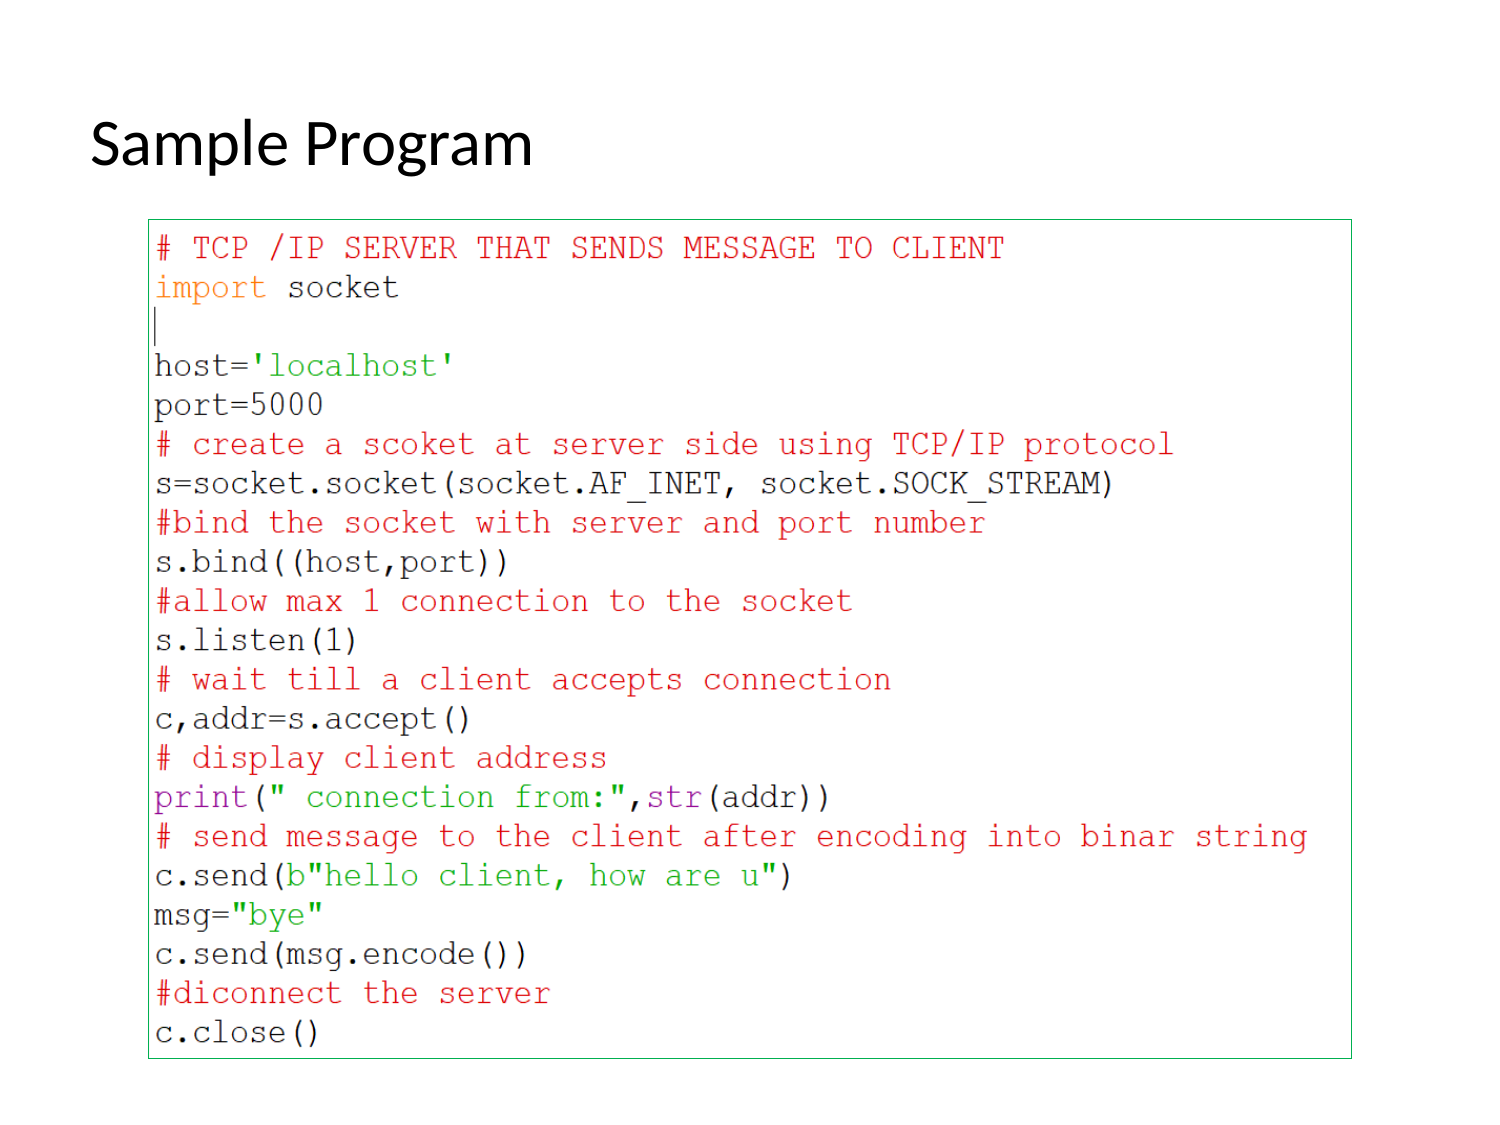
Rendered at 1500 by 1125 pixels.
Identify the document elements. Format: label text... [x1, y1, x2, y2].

title Sample Program [75, 45, 1425, 233]
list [148, 219, 1352, 1059]
